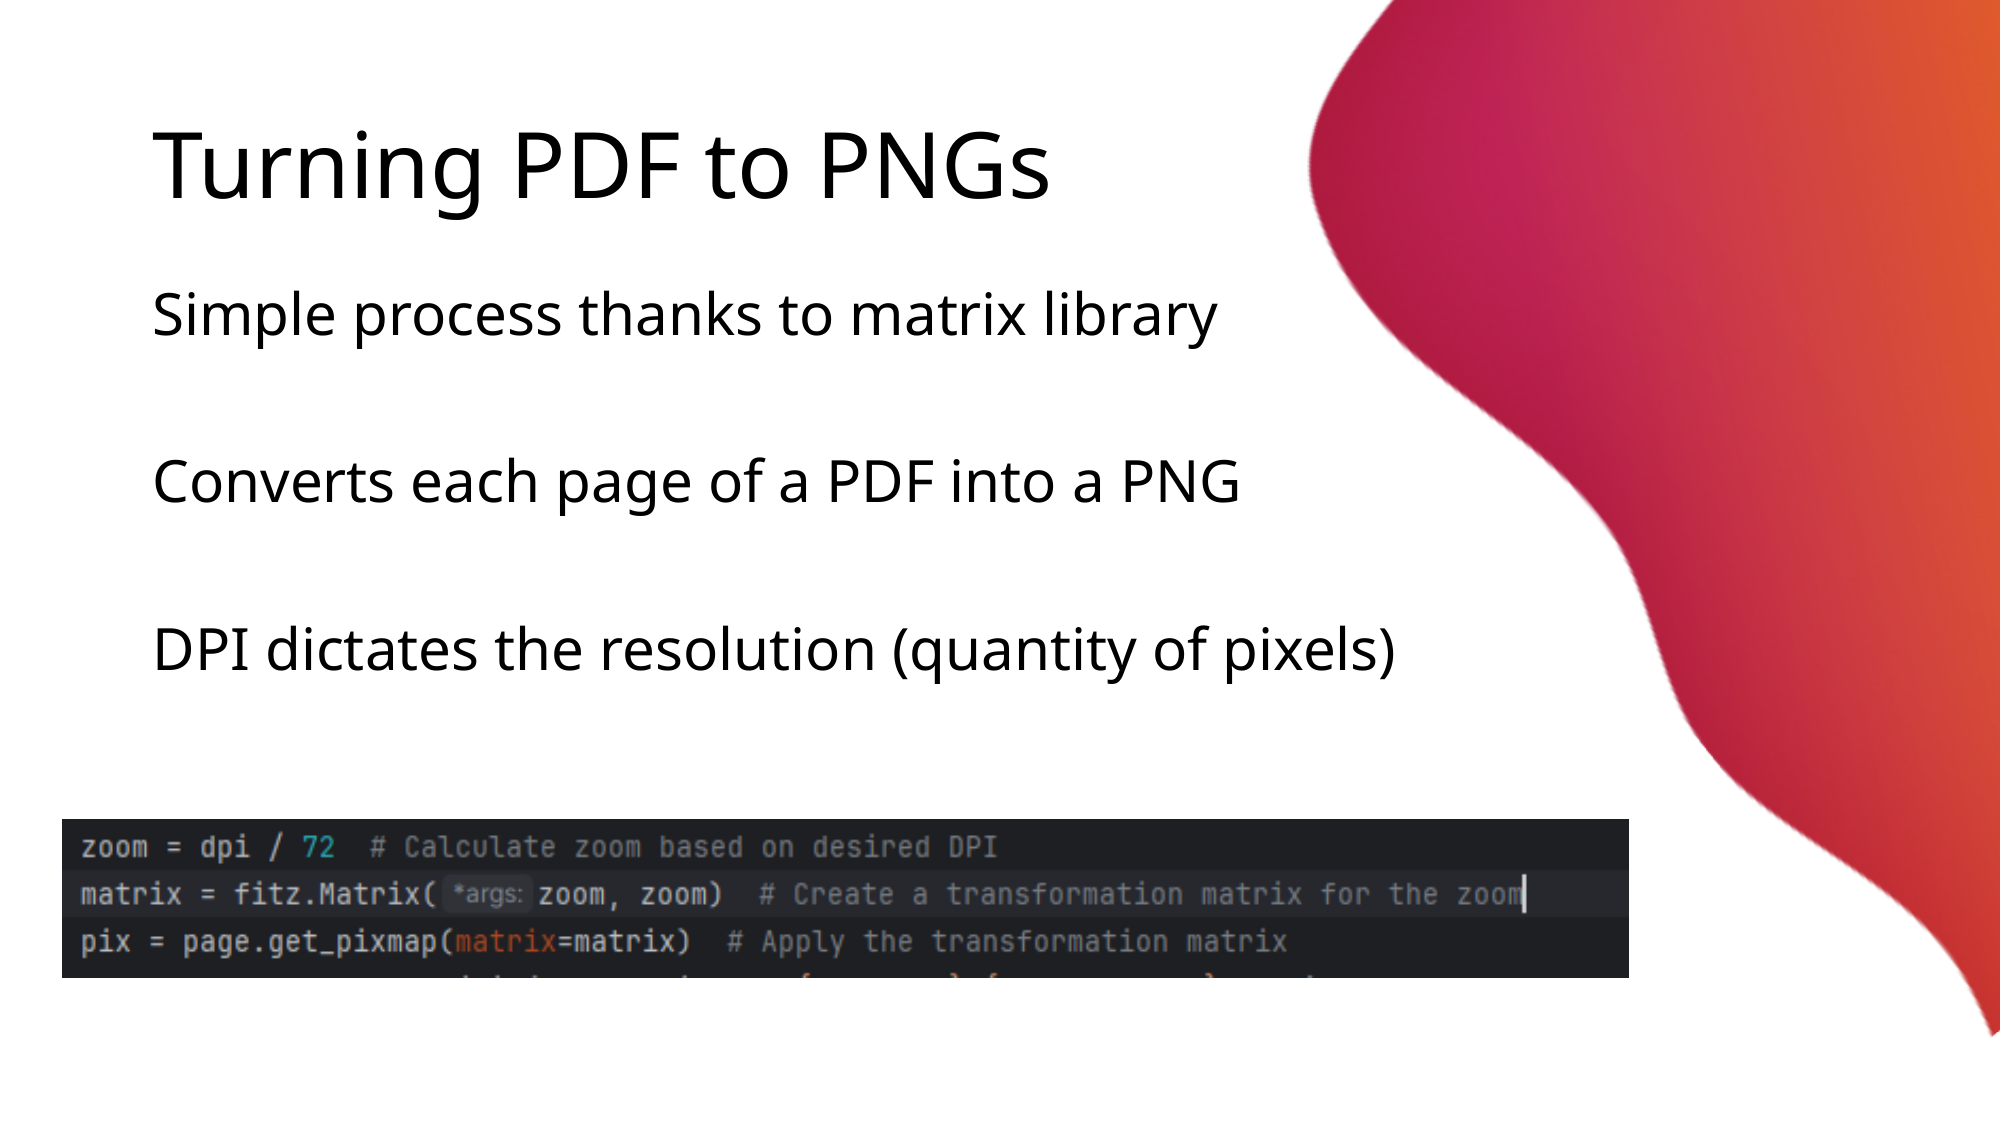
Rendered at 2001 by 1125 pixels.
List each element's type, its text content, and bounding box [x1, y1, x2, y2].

list Simple process thanks to matrix library Converts each page of a PDF into a PNG DPI dictates the resolution (quantity of pixels) [137, 277, 1863, 992]
picture [901, 0, 2000, 557]
title Turning PDF to PNGs [137, 59, 901, 277]
picture [61, 819, 1629, 978]
